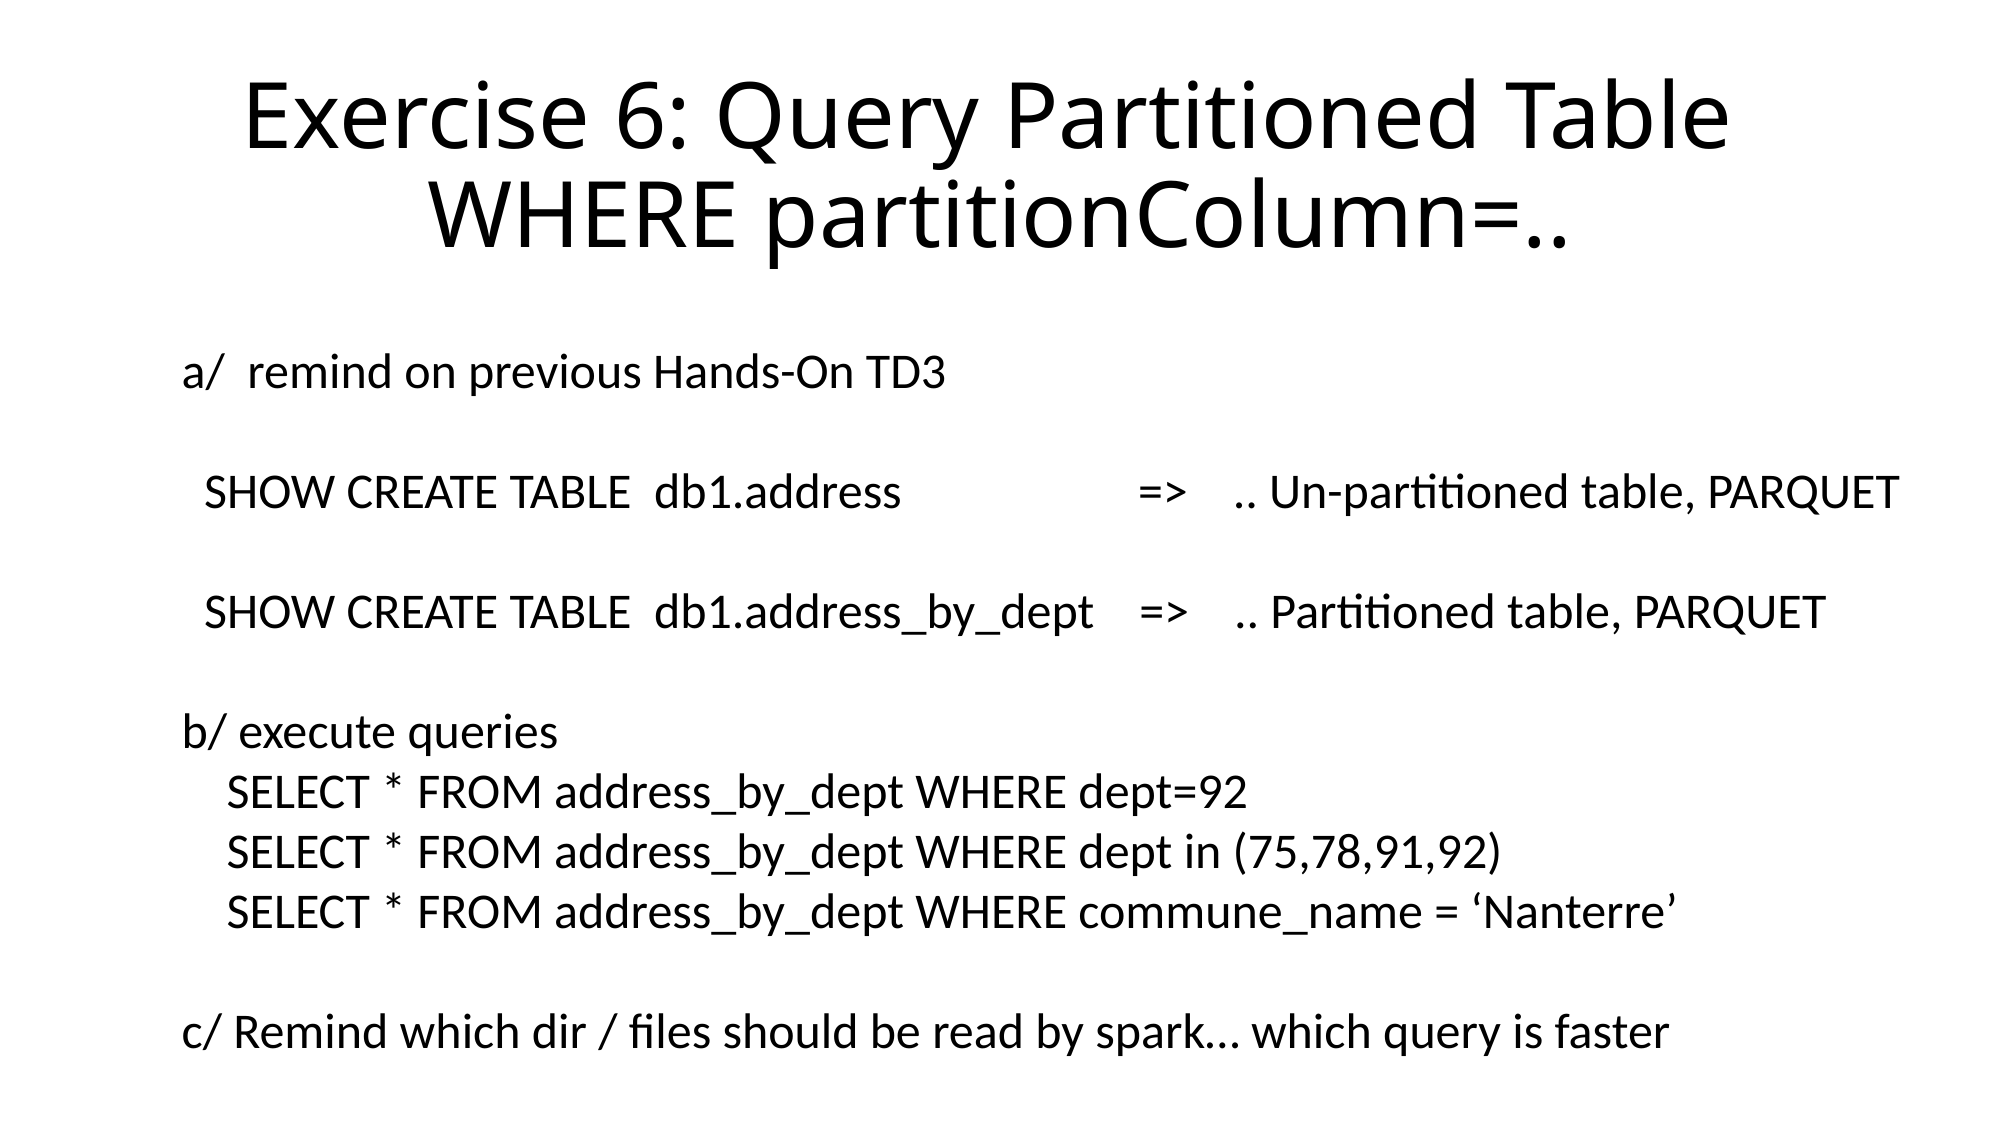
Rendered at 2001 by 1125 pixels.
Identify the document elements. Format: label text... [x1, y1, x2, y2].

text_box a/ remind on previous Hands-On TD3 SHOW CREATE TABLE db1.address => .. Un-partitioned table, PARQUET SHOW CREATE TABLE db1.address_by_dept => .. Partitioned table, PARQUET b/ execute queries SELECT * FROM address_by_dept WHERE dept=92 SELECT * FROM address_by_dept WHERE dept in (75,78,91,92) SELECT * FROM address_by_dept WHERE commune_name = ‘Nanterre’ c/ Remind which dir / files should be read by spark… which query is faster [166, 331, 1916, 1067]
title Exercise 6: Query Partitioned Table WHERE partitionColumn=.. [137, 59, 1863, 278]
